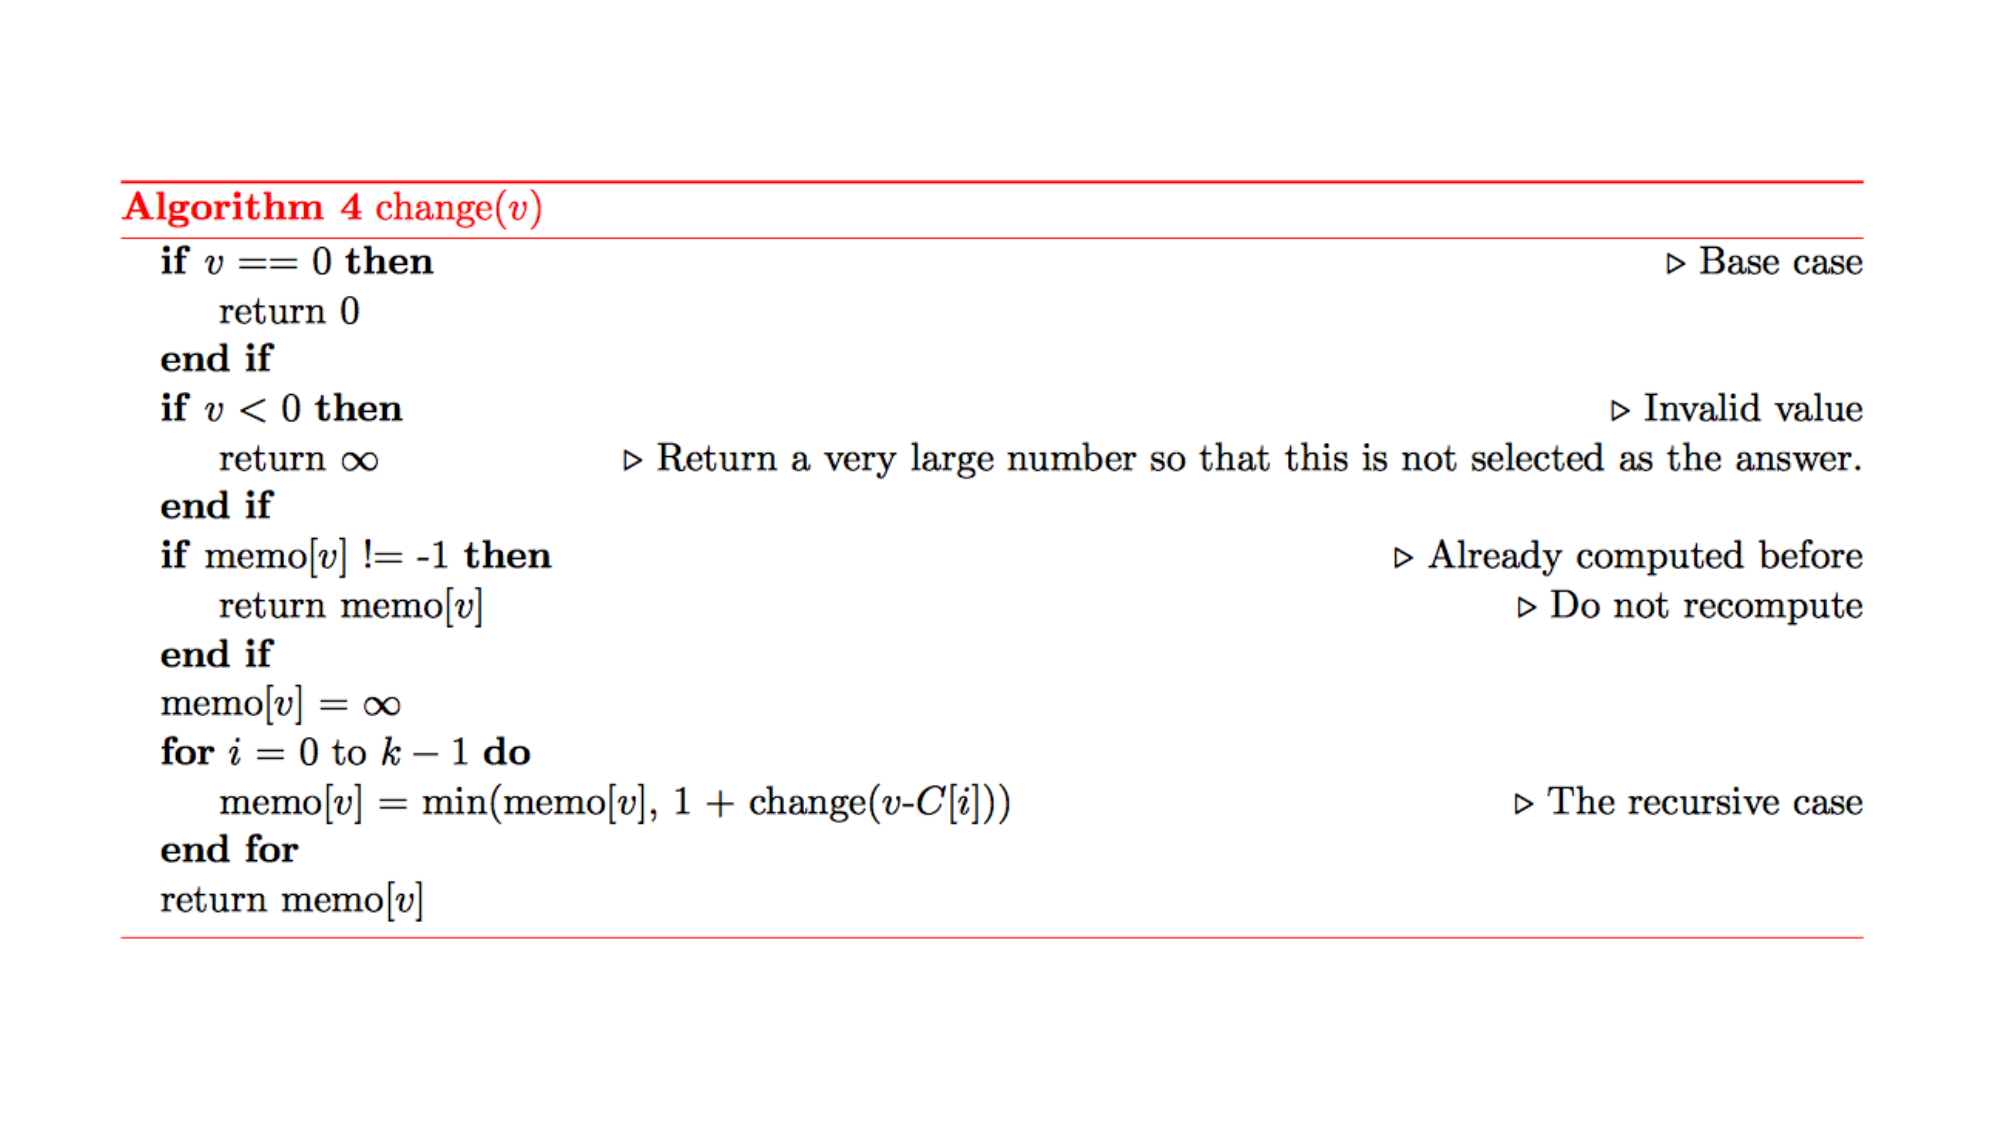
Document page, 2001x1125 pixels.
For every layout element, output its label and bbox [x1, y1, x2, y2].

picture [105, 168, 1895, 956]
